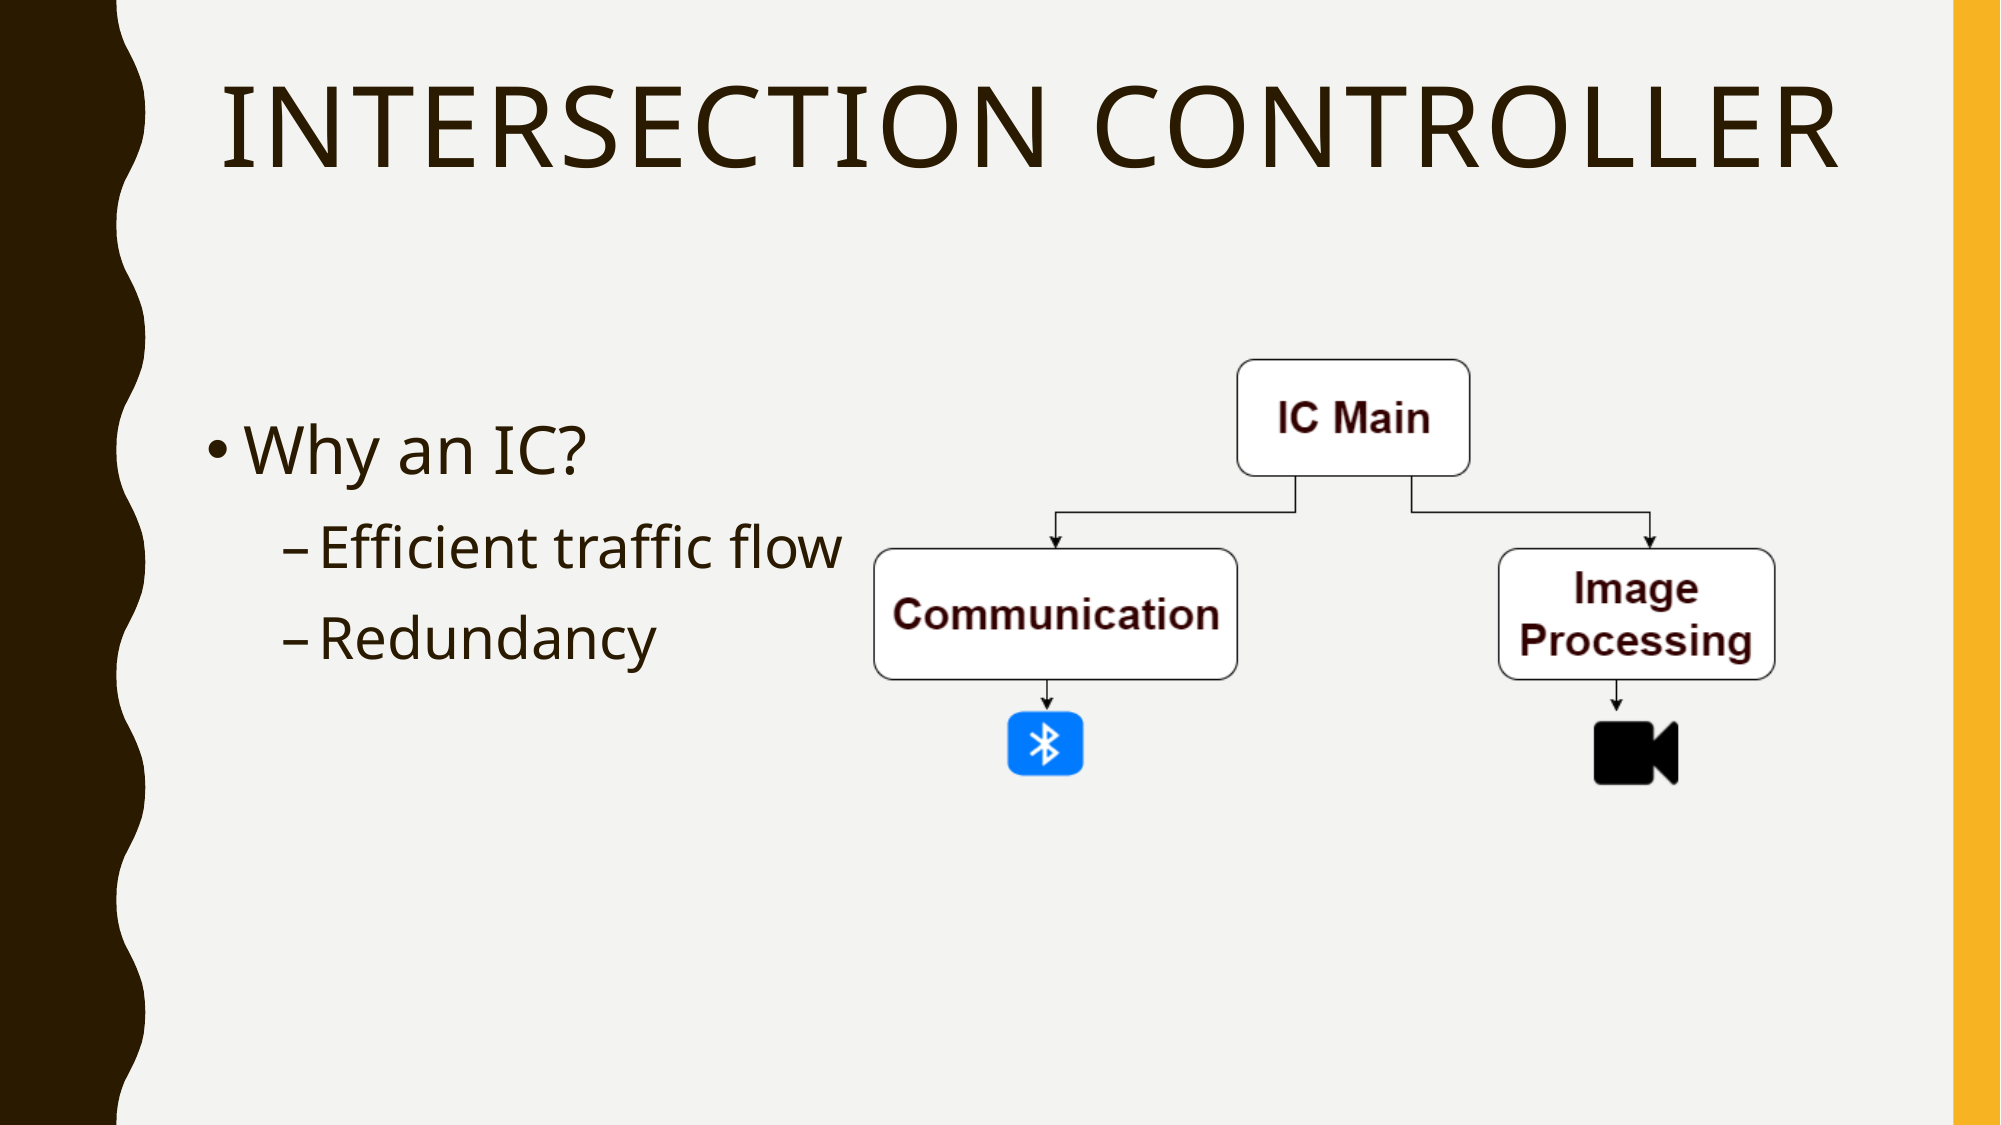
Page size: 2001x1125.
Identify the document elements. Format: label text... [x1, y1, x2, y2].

title Intersection Controller [205, 62, 1875, 308]
picture [852, 344, 1861, 804]
list Why an IC? Efficient traffic flow Redundancy [191, 392, 1861, 983]
